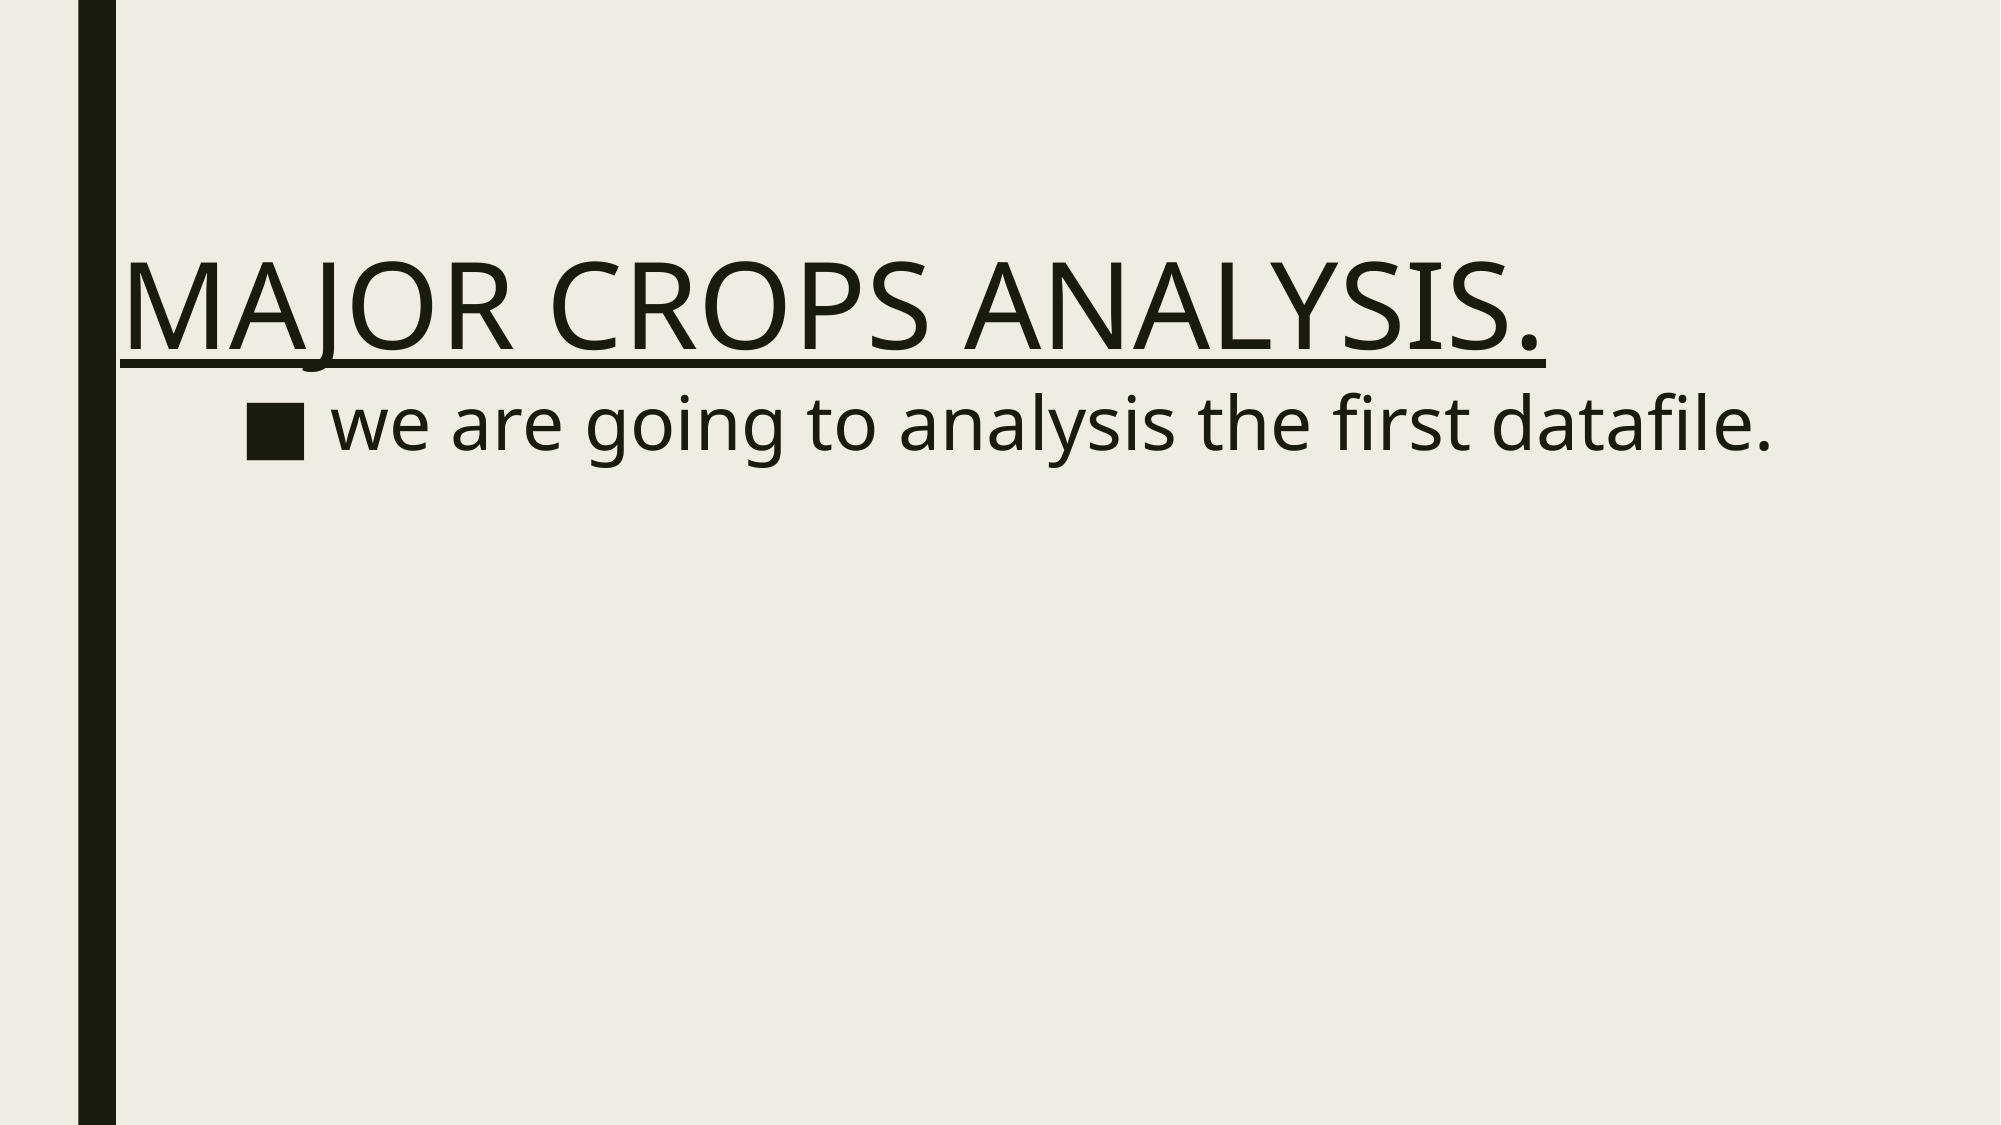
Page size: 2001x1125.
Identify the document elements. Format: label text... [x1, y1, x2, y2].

list we are going to analysis the first datafile. [225, 375, 1800, 963]
title MAJOR CROPS ANALYSIS. [104, 239, 1680, 483]
